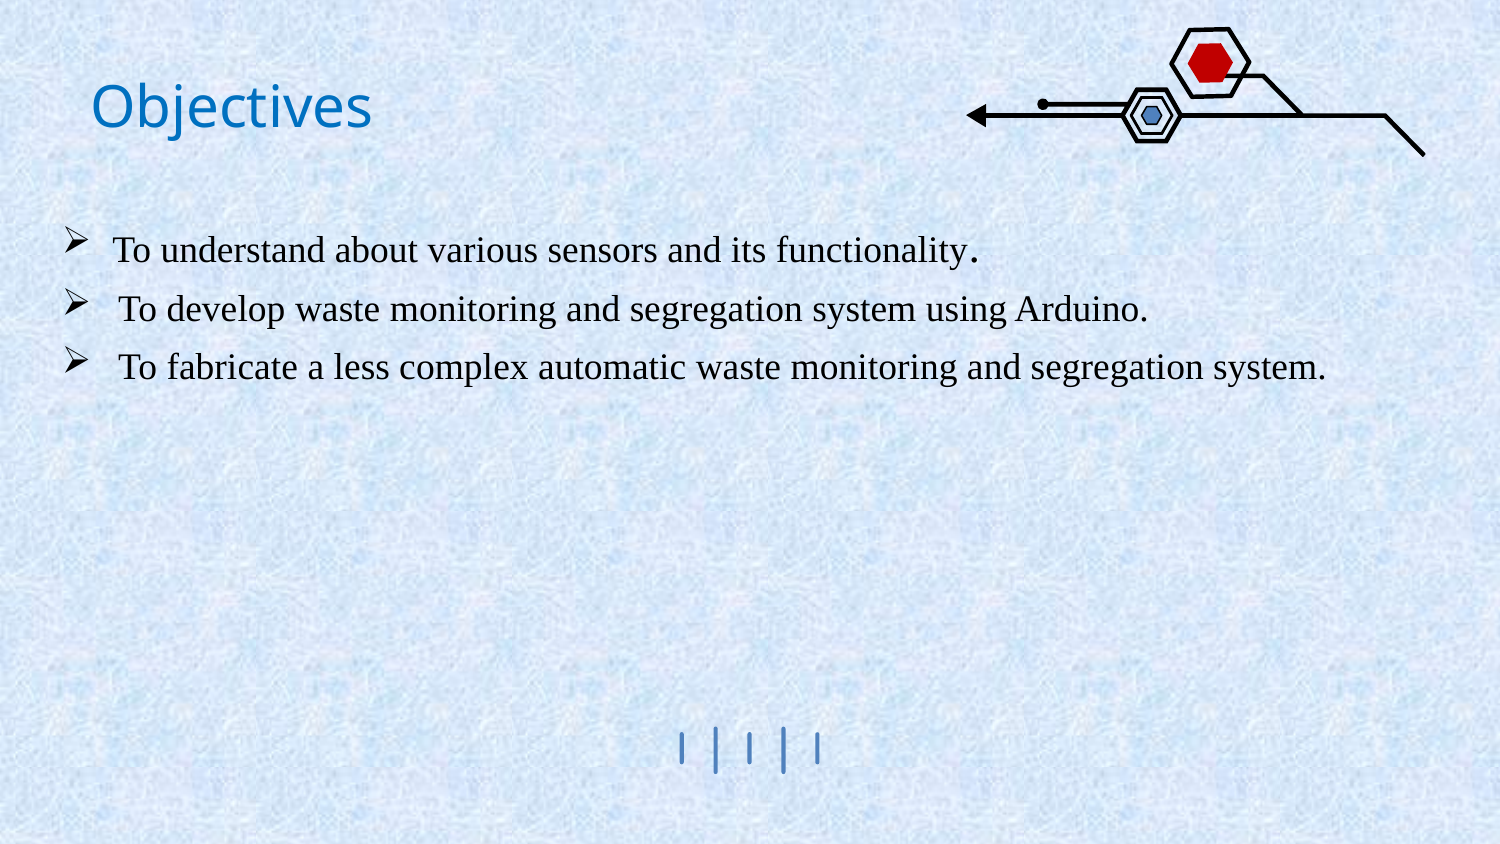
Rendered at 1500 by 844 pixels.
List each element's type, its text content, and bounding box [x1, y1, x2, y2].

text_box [725, 680, 774, 821]
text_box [1175, 23, 1245, 103]
list To understand about various sensors and its functionality. To develop waste monitoring and segregation system using Arduino. To fabricate a less complex automatic waste monitoring and segregation system. [46, 209, 1425, 536]
picture [0, 0, 1500, 844]
title Objectives [75, 33, 1425, 175]
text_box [965, 68, 1426, 157]
slide_number 6 [1074, 782, 1425, 827]
